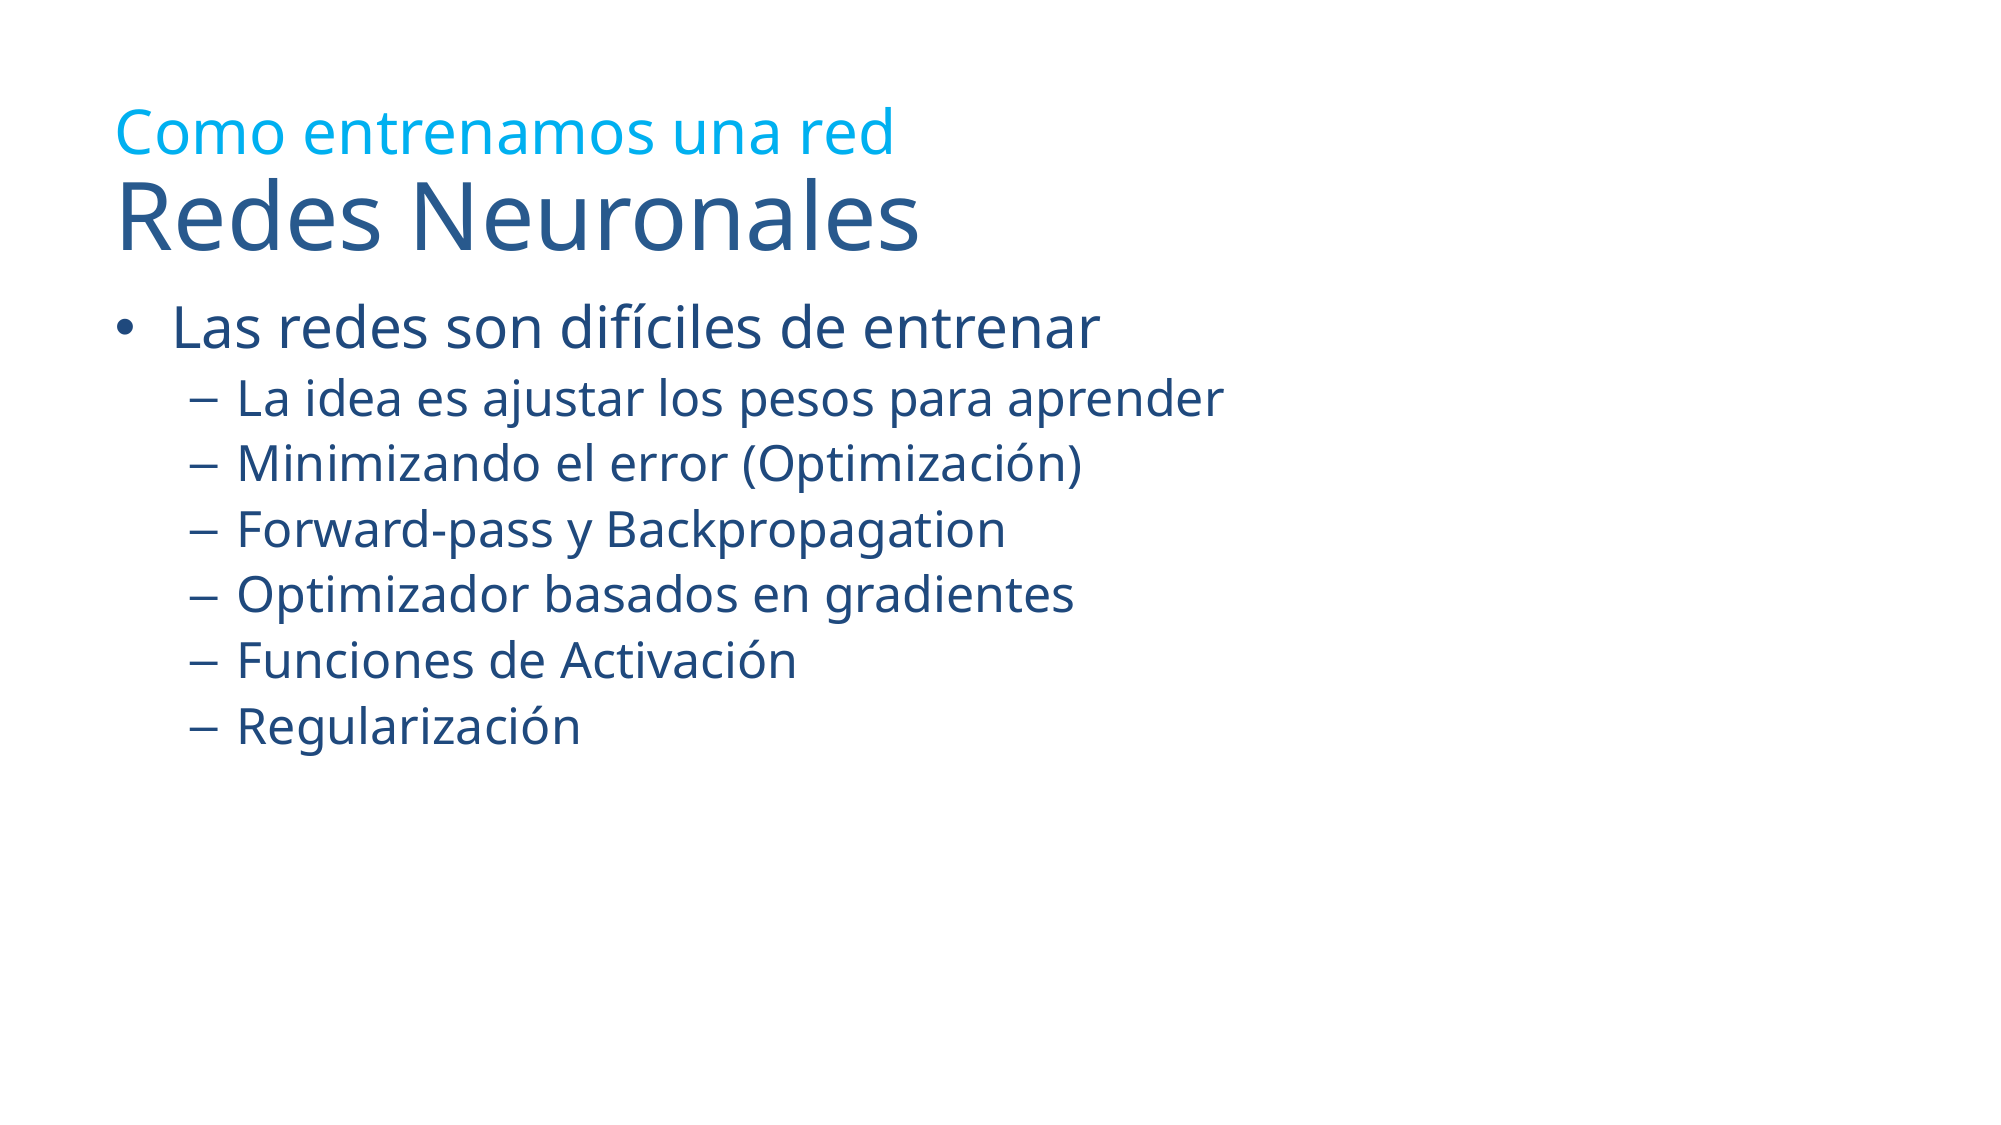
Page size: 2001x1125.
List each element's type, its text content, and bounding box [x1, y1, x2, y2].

list Las redes son difíciles de entrenar La idea es ajustar los pesos para aprender Minimizando el error (Optimización) Forward-pass y Backpropagation Optimizador basados en gradientes Funciones de Activación Regularización [99, 290, 1900, 976]
title Redes Neuronales [99, 160, 1900, 279]
list Como entrenamos una red [99, 93, 1896, 177]
